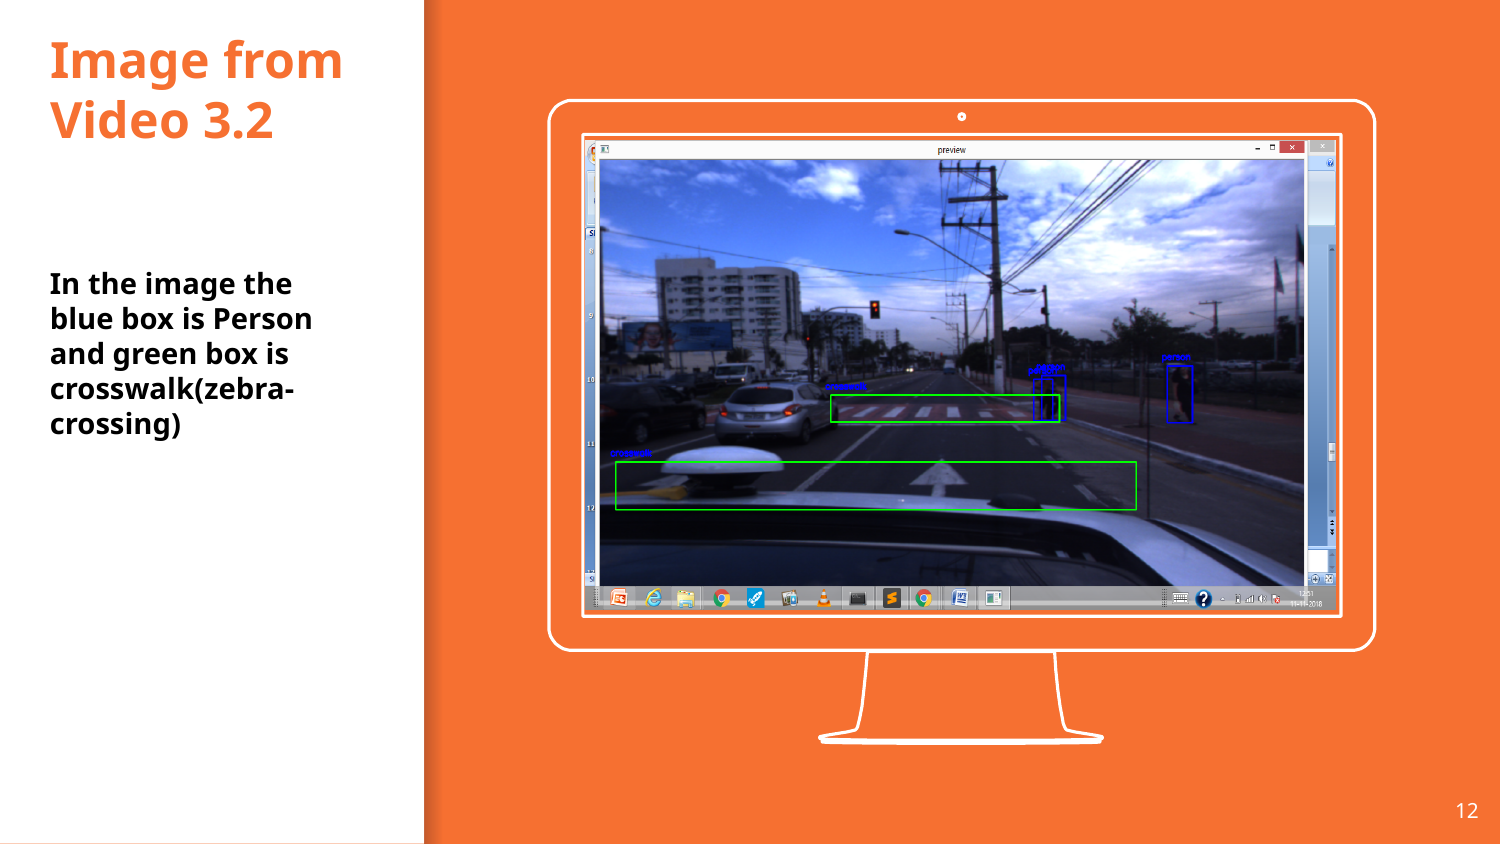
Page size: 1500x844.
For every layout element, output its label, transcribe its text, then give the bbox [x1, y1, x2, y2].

text_box [548, 100, 1375, 744]
text_box Place your screenshot here [583, 134, 1341, 618]
title Image from Video 3.2 [35, 93, 371, 164]
picture [585, 140, 1337, 610]
slide_number 12 [1403, 779, 1494, 844]
text_box In the image the blue box is Person and green box is crosswalk(zebra-crossing) [35, 257, 364, 448]
